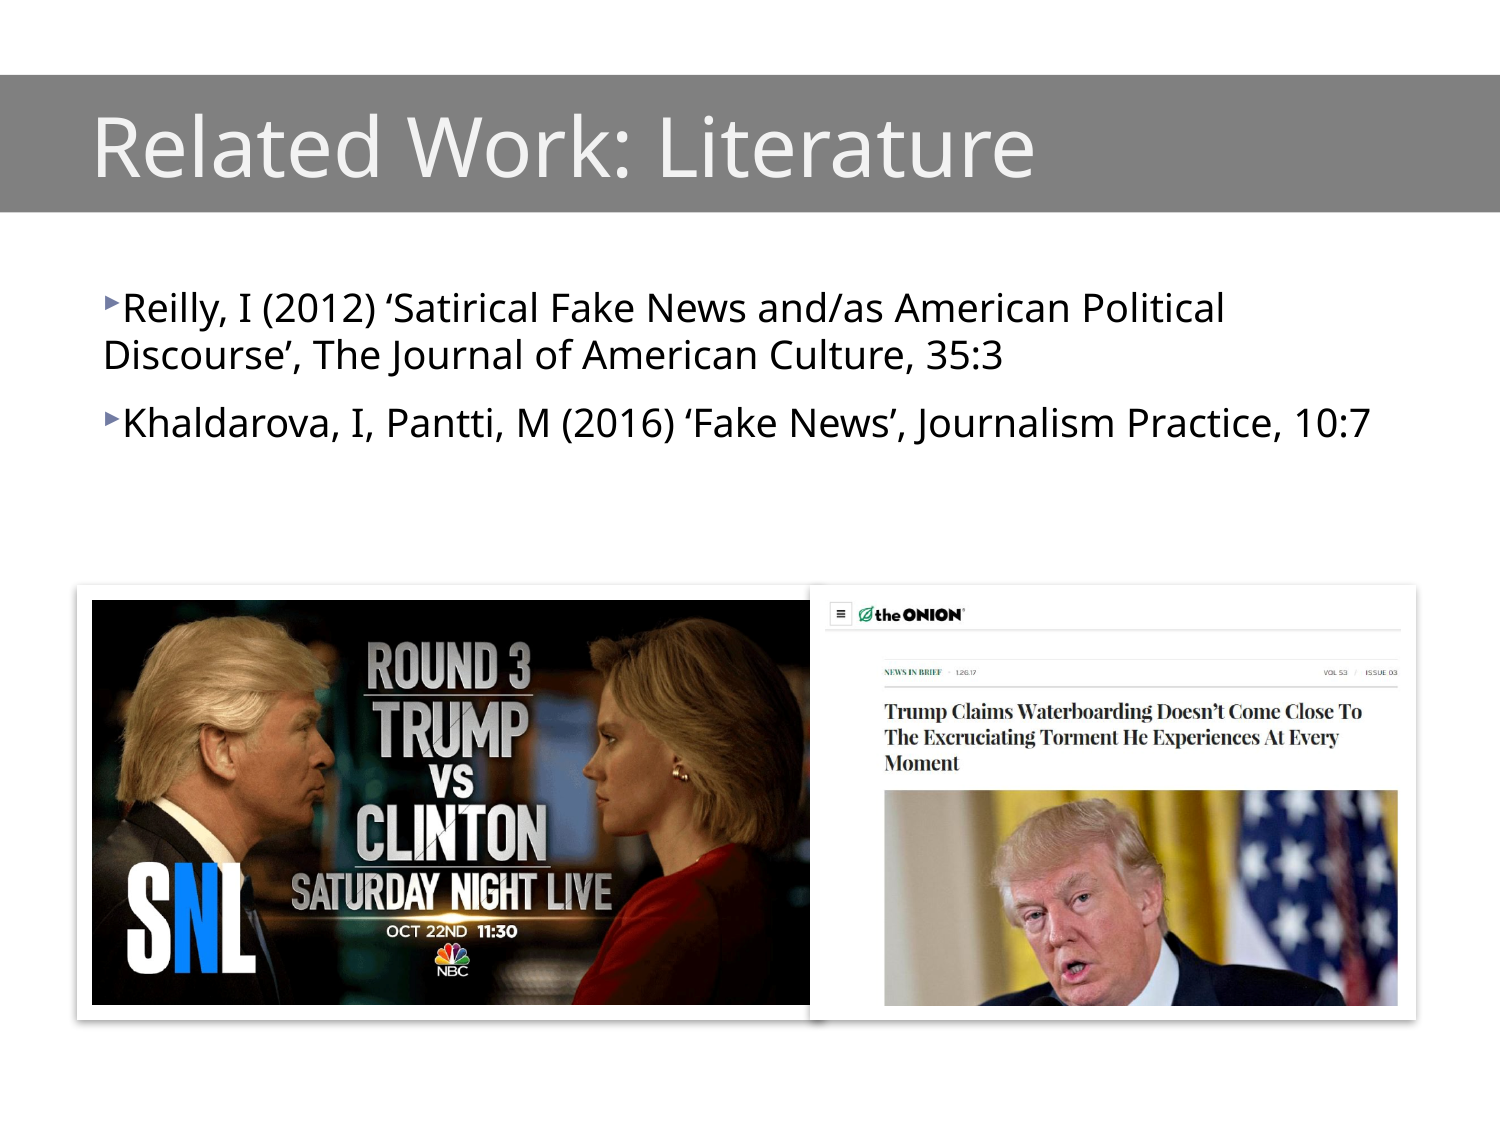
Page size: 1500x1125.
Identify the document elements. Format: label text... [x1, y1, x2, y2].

text_box Reilly, I (2012) ‘Satirical Fake News and/as American Political Discourse’, The Journal of American Culture, 35:3 Khaldarova, I, Pantti, M (2016) ‘Fake News’, Journalism Practice, 10:7 [87, 275, 1425, 525]
text_box [1425, 73, 1500, 214]
picture [91, 599, 812, 1006]
picture [824, 599, 1402, 1006]
text_box Related Work: Literature [75, 62, 1425, 225]
text_box [0, 73, 75, 214]
